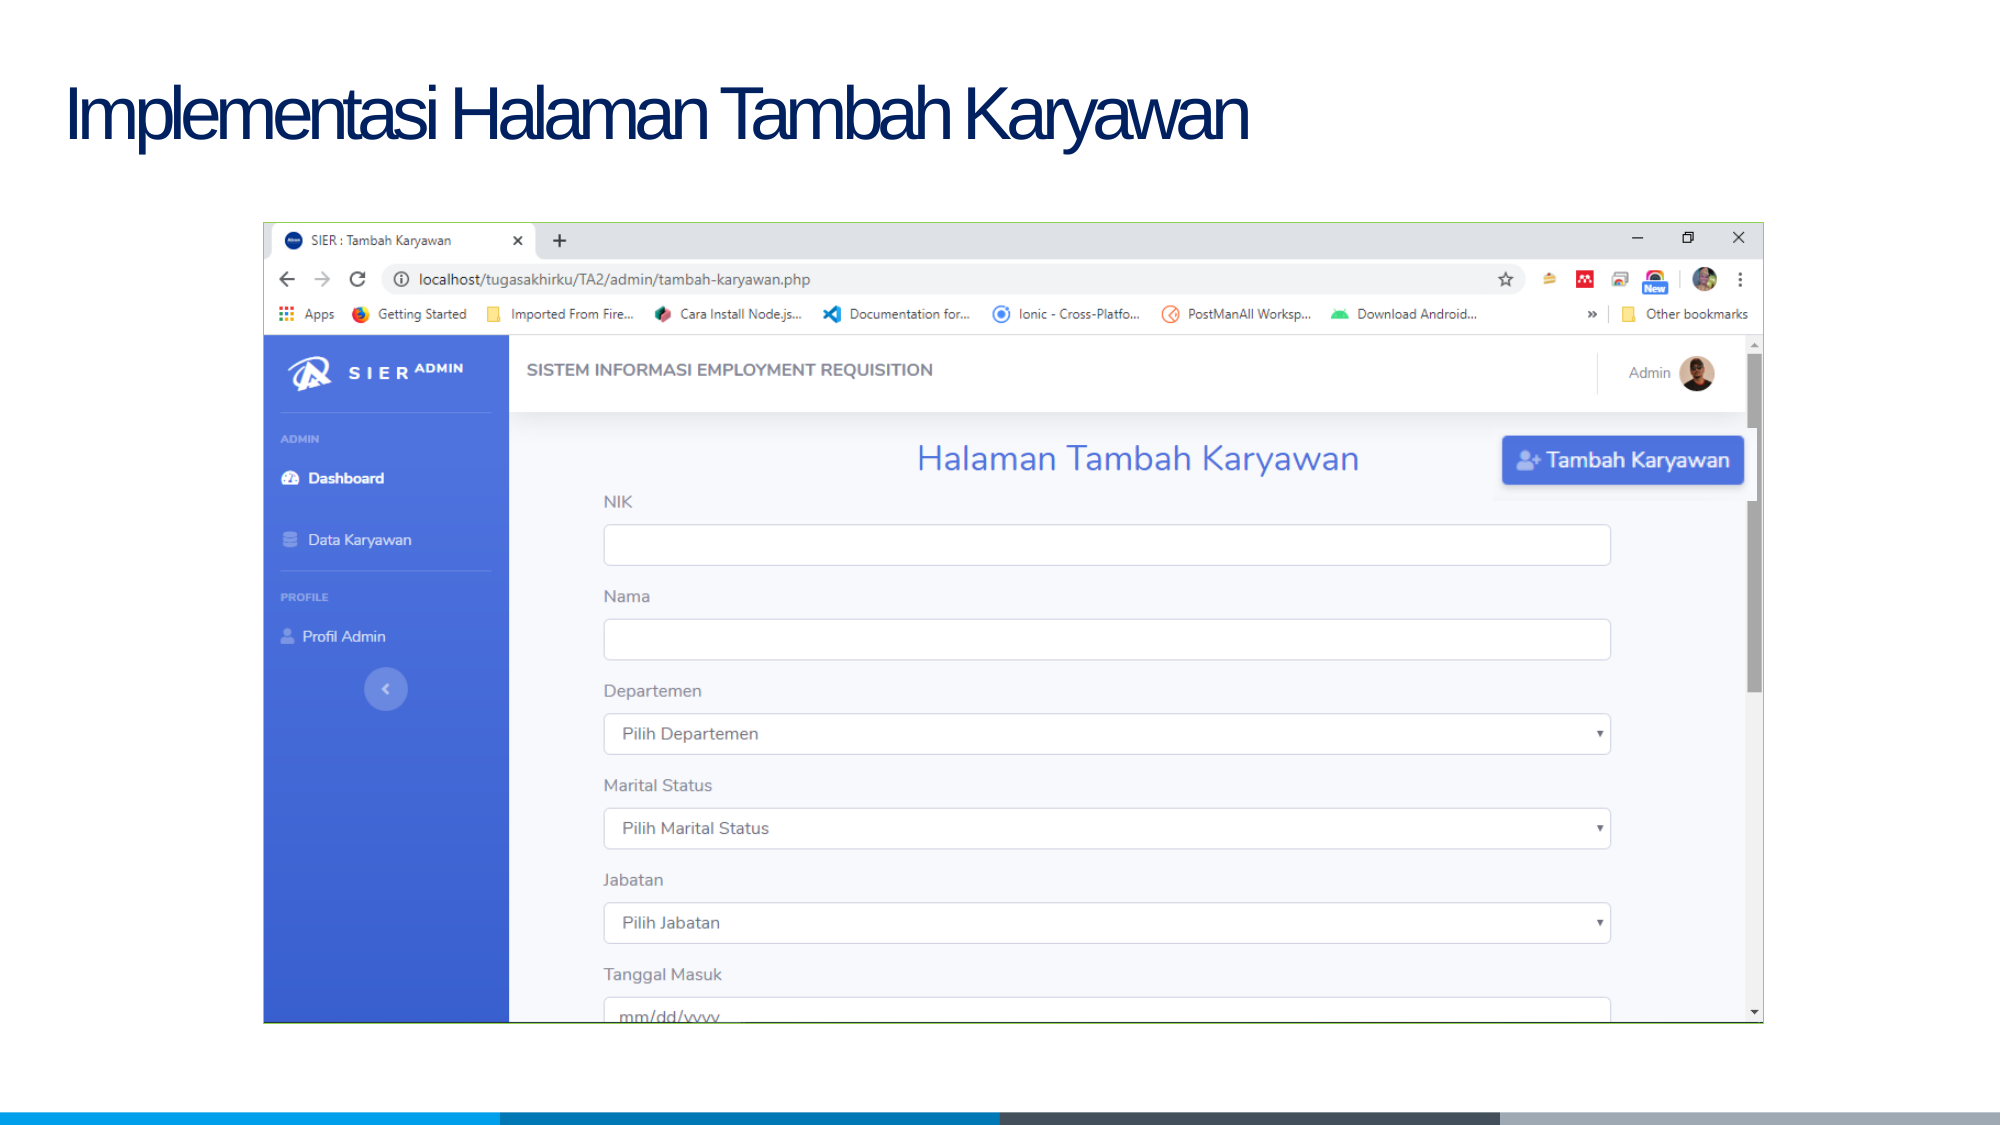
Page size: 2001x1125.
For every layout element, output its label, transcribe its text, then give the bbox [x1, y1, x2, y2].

text_box Implementasi Halaman Tambah Karyawan [48, 57, 1268, 162]
picture [263, 222, 1764, 1023]
